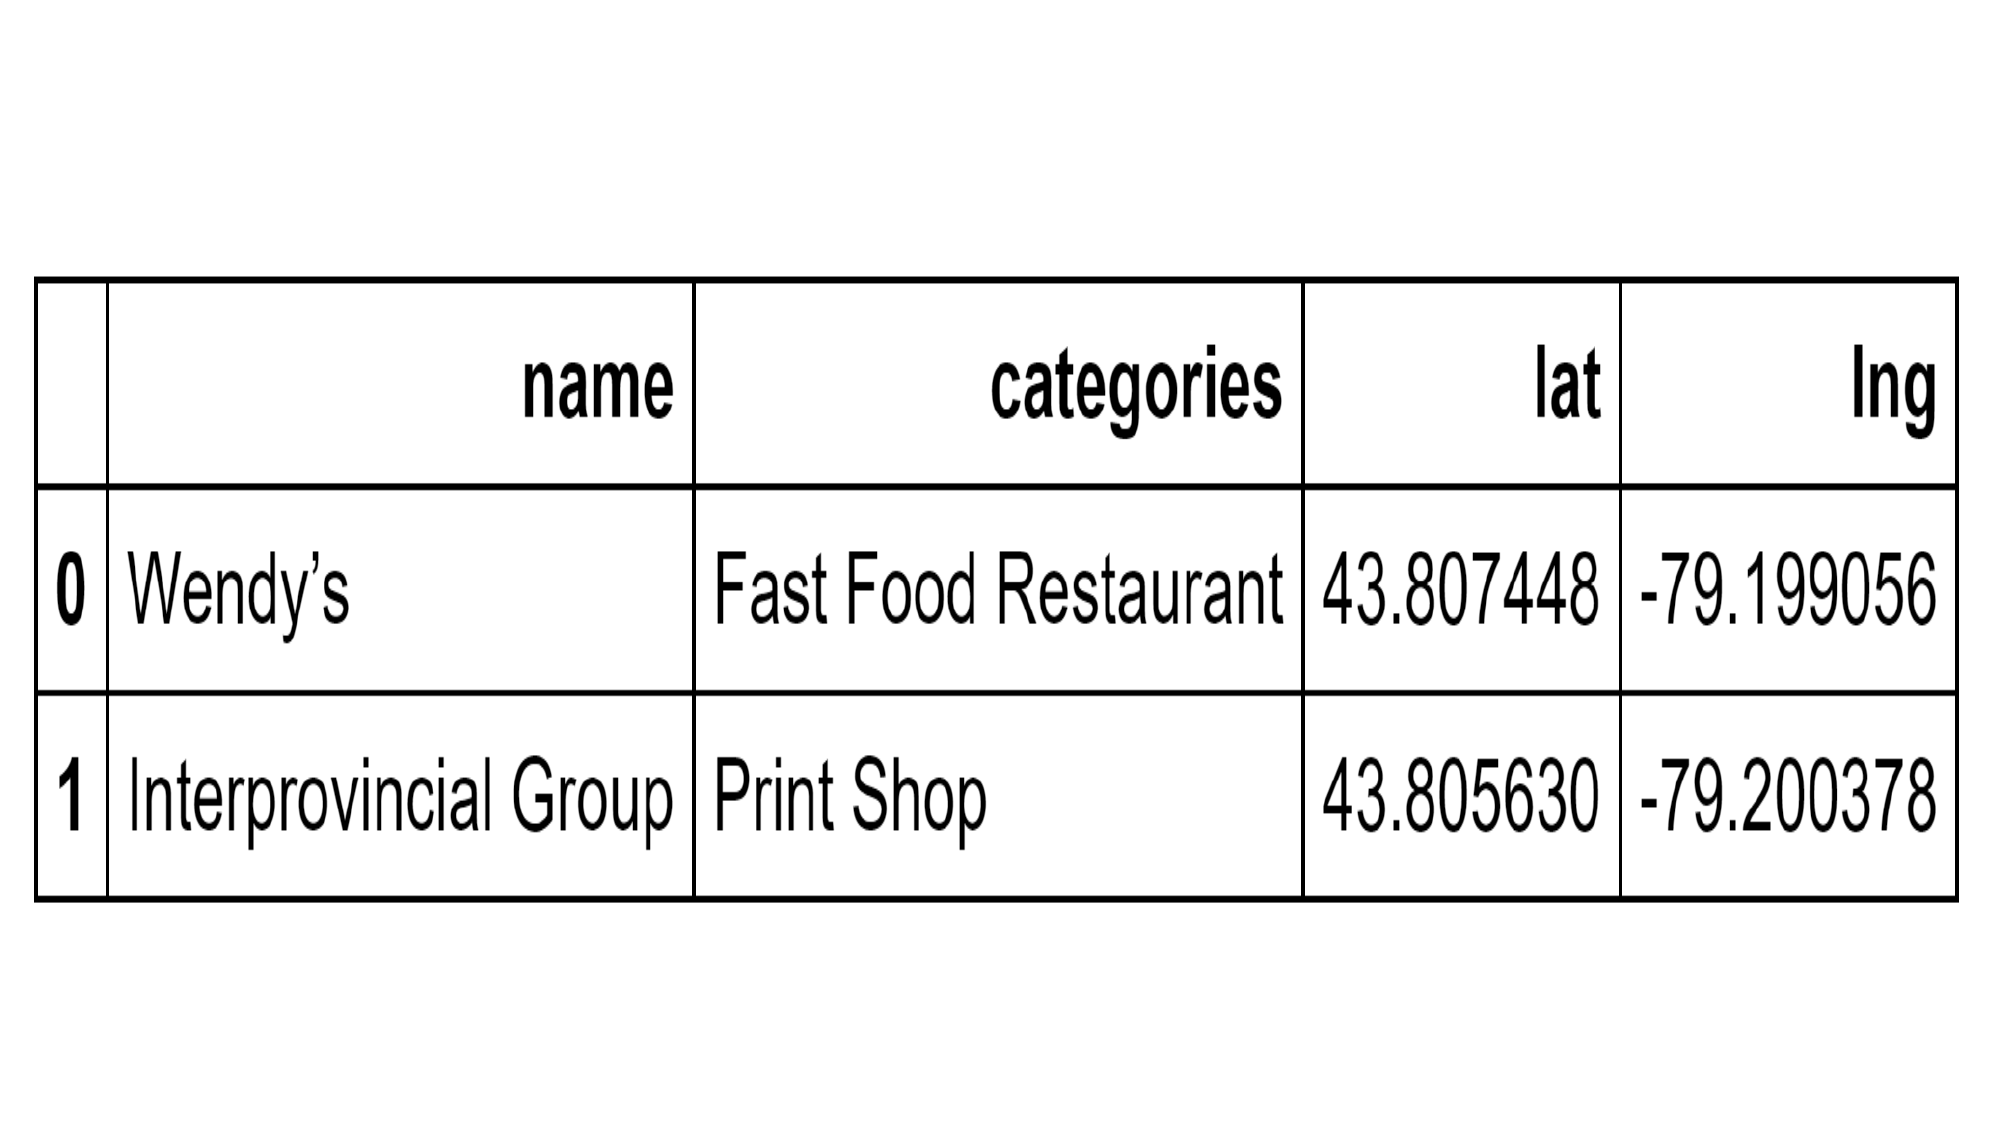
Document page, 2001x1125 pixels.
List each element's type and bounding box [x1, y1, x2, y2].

list [0, 0, 2000, 1125]
